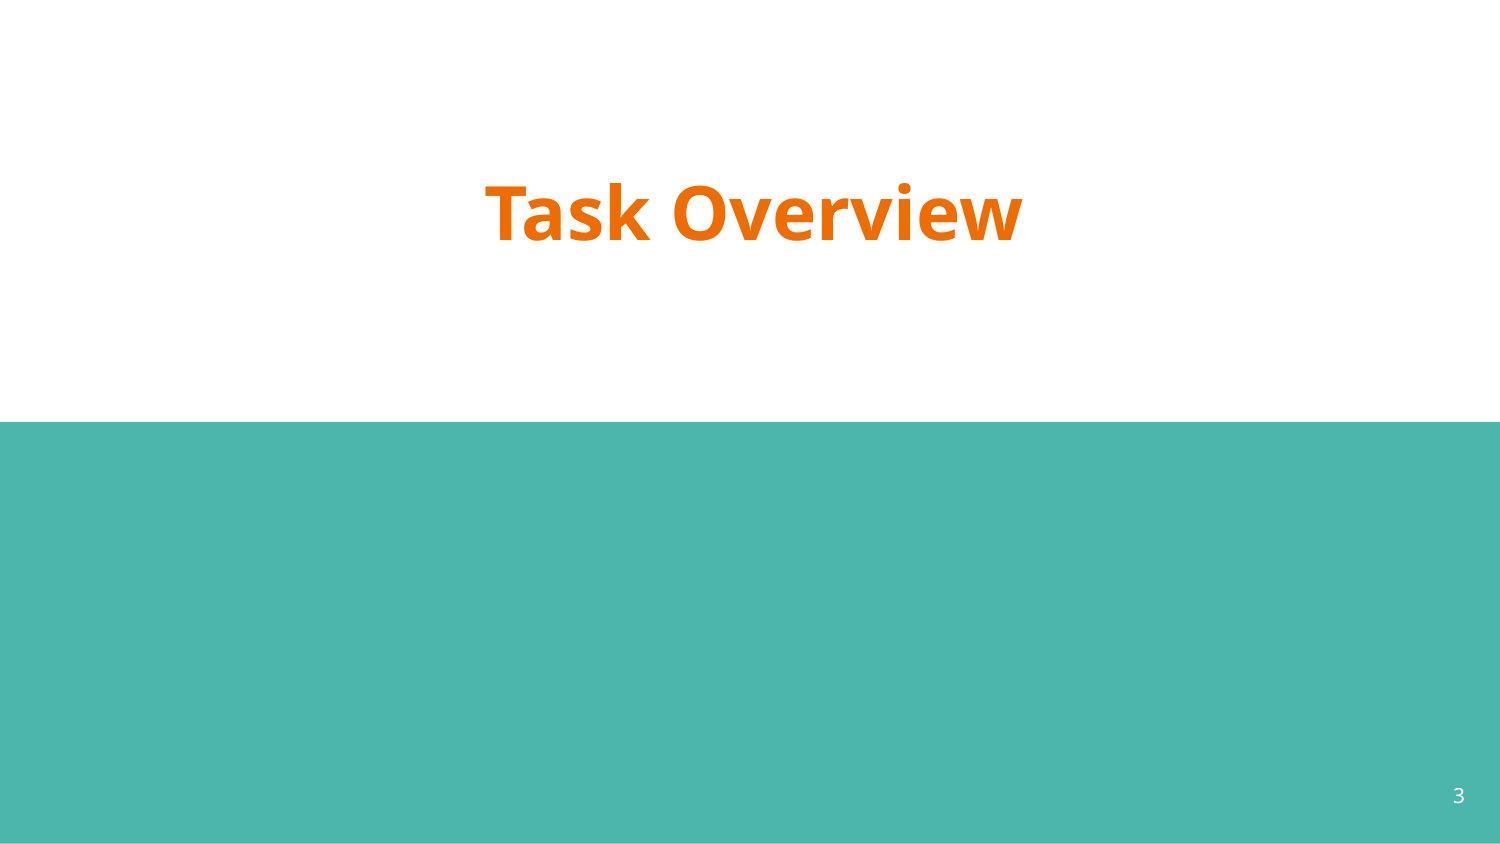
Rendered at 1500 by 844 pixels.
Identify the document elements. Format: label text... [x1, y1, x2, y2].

slide_number ‹#› [1389, 764, 1480, 830]
title Task Overview [51, 133, 1458, 289]
